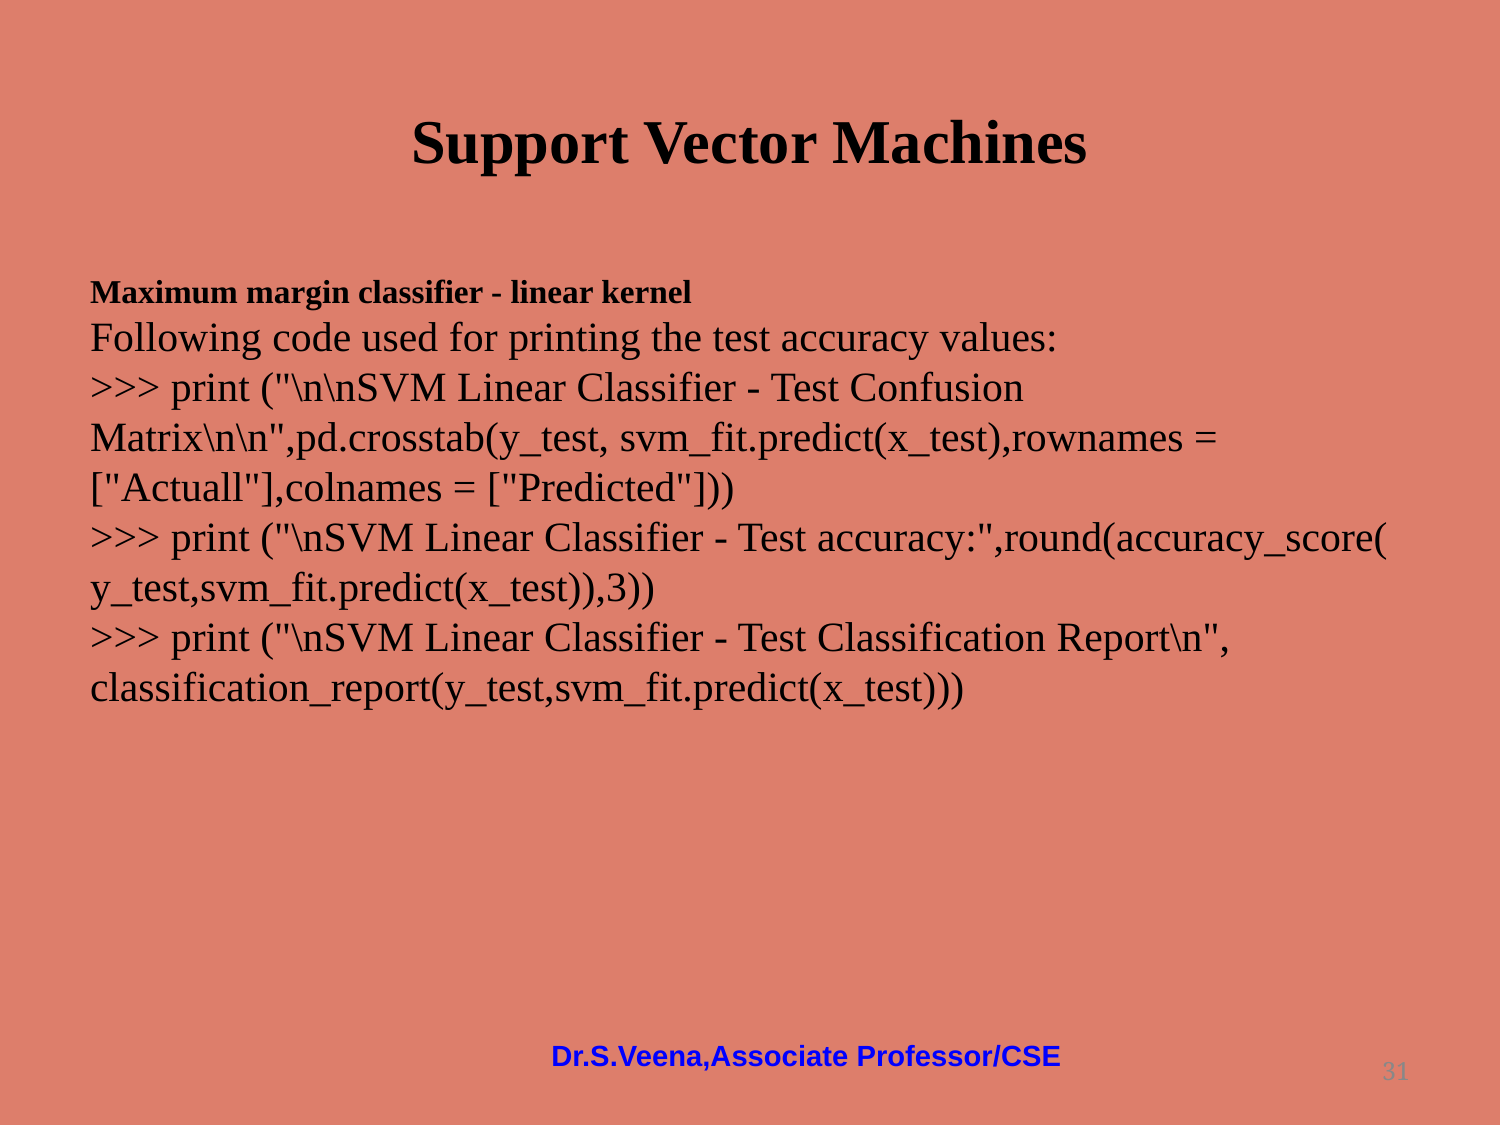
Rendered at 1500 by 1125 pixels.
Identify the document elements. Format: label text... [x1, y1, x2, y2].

footer Dr.S.Veena,Associate Professor/CSE [512, 1042, 1101, 1103]
slide_number ‹#› [1101, 1042, 1425, 1103]
title Support Vector Machines [75, 45, 1425, 233]
list Maximum margin classifier - linear kernel Following code used for printing the test accuracy values: >>> print ("\n\nSVM Linear Classifier - Test Confusion Matrix\n\n",pd.crosstab(y_test, svm_fit.predict(x_test),rownames = ["Actuall"],colnames = ["Predicted"])) >>> print ("\nSVM Linear Classifier - Test accuracy:",round(accuracy_score( y_test,svm_fit.predict(x_test)),3)) >>> print ("\nSVM Linear Classifier - Test Classification Report\n", classification_report(y_test,svm_fit.predict(x_test))) [75, 262, 1425, 1005]
